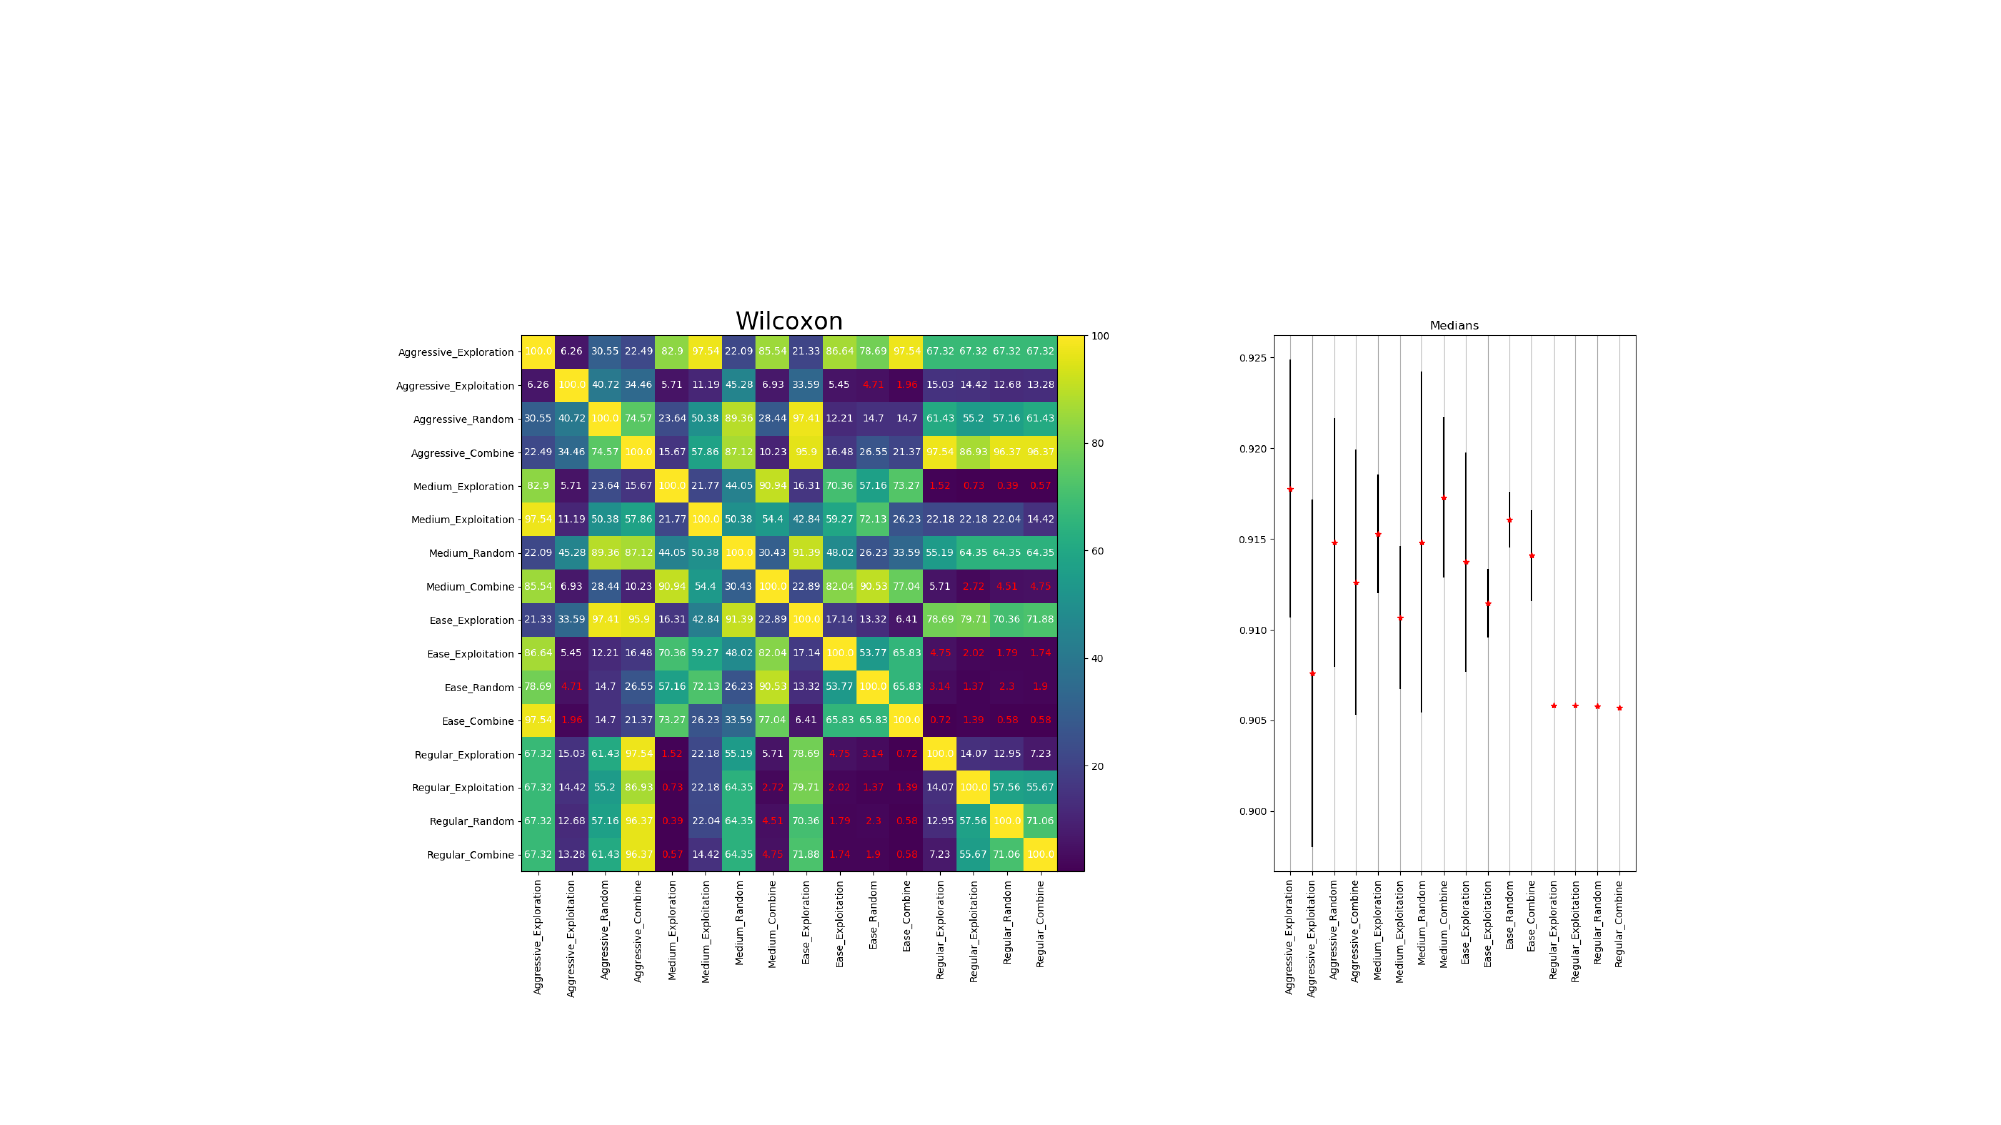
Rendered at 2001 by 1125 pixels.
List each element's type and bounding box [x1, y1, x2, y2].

list [338, 299, 1662, 1014]
